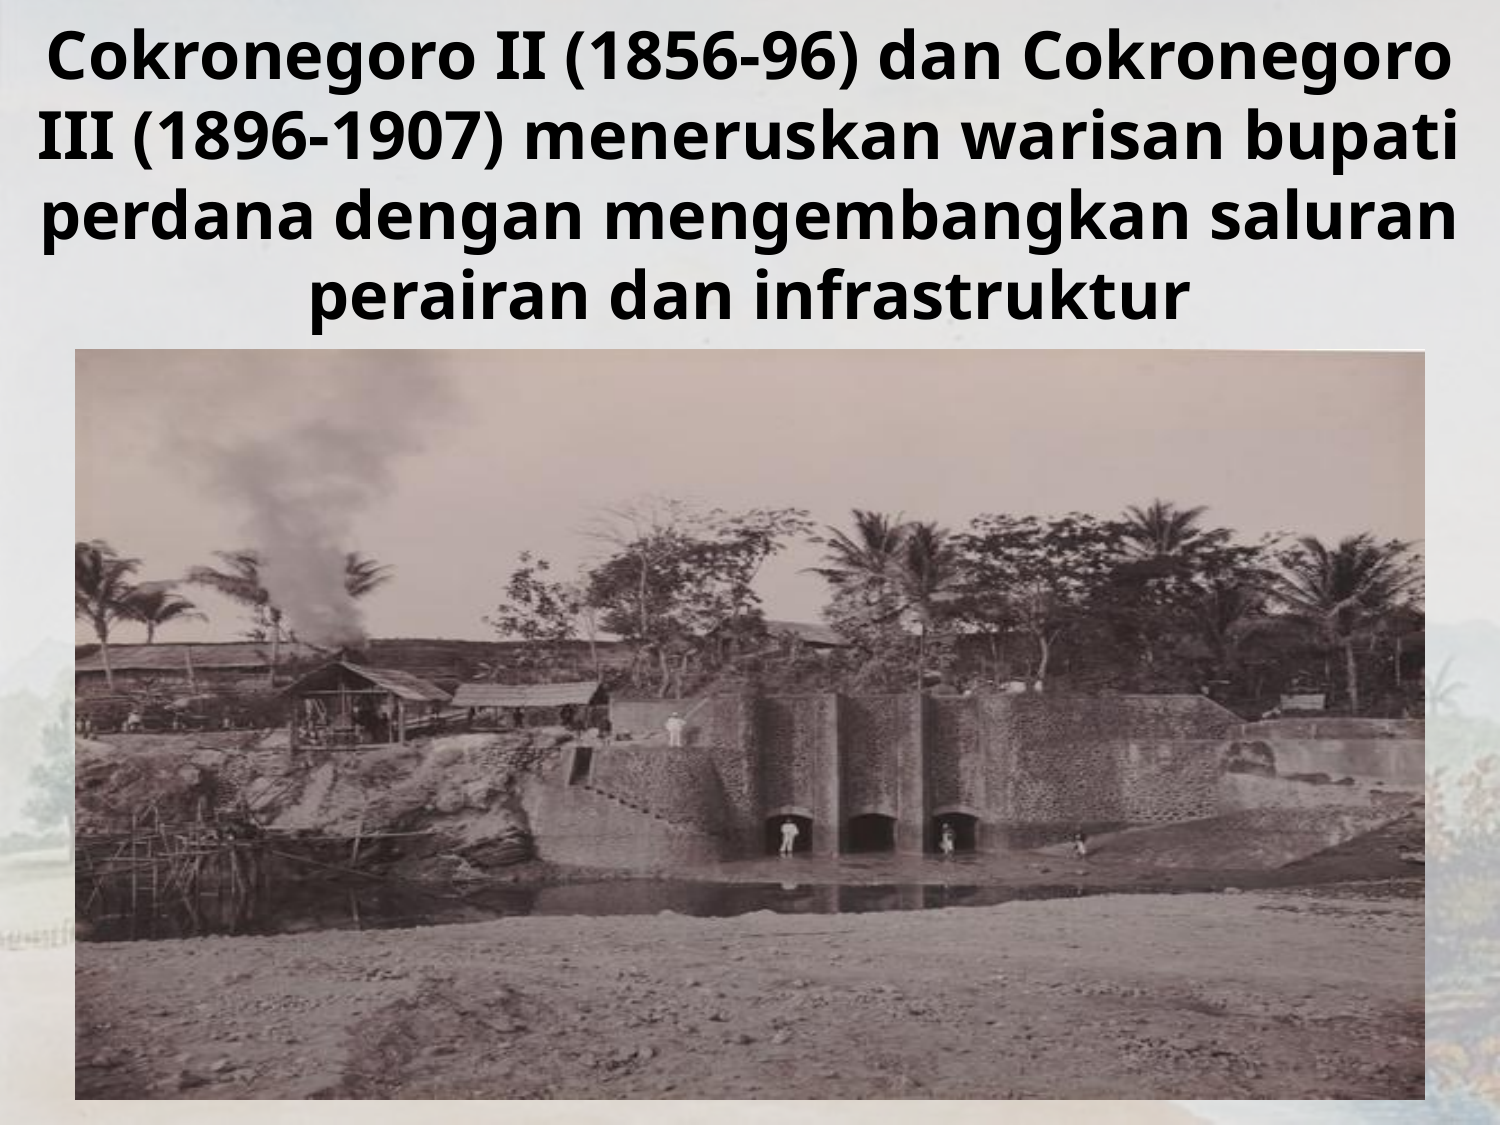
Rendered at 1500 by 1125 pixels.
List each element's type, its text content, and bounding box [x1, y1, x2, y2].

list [74, 349, 1426, 1101]
title Cokronegoro II (1856-96) dan Cokronegoro III (1896-1907) meneruskan warisan bupati perdana dengan mengembangkan saluran perairan dan infrastruktur [0, 112, 1500, 233]
